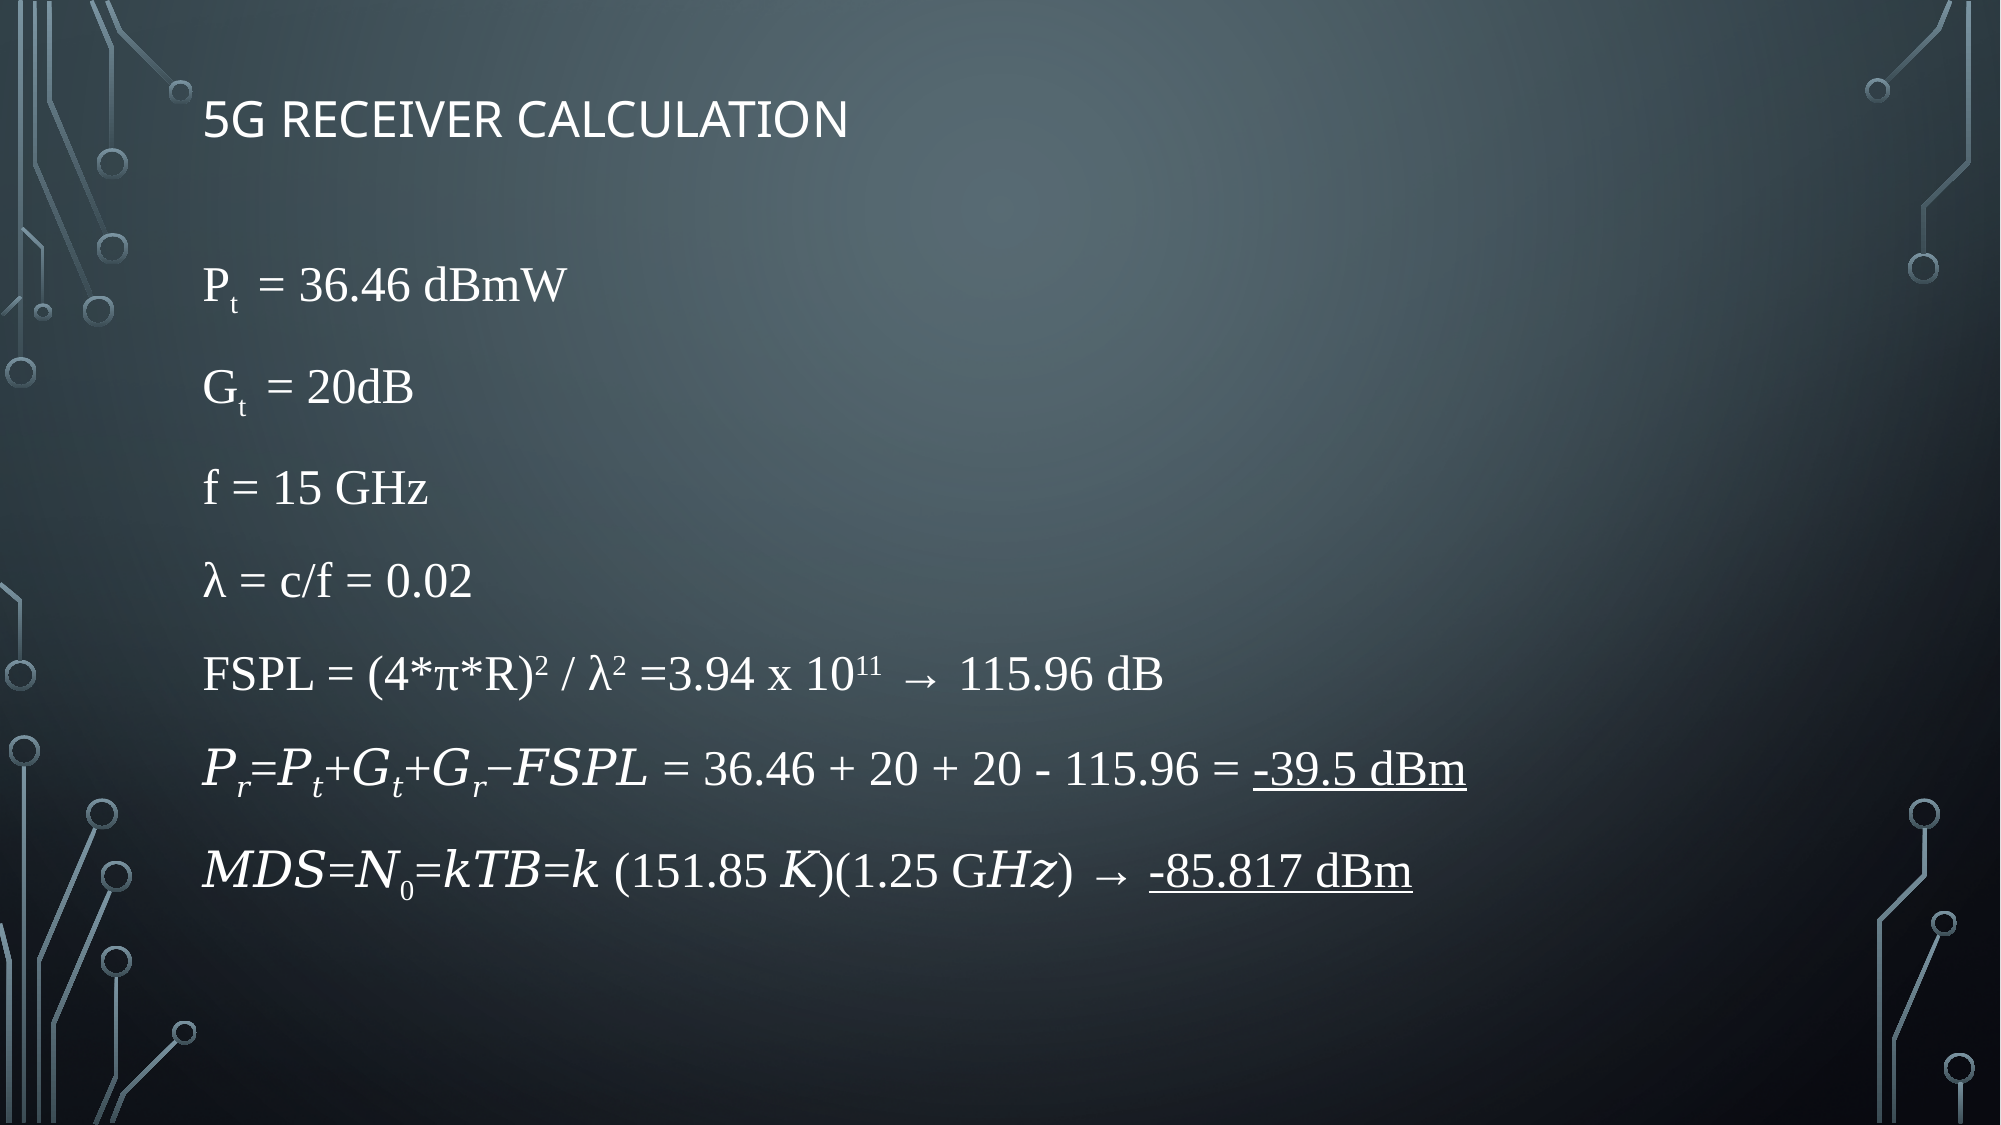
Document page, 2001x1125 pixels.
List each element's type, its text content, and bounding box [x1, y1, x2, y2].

list Pt = 36.46 dBmW Gt = 20dB f = 15 GHz λ = c/f = 0.02 FSPL = (4*π*R)2 / λ2 =3.94 x 1011 → 115.96 dB 𝑃𝑟=𝑃𝑡+𝐺𝑡+𝐺𝑟−𝐹𝑆𝑃𝐿 = 36.46 + 20 + 20 - 115.96 = -39.5 dBm 𝑀𝐷𝑆=𝑁0=𝑘𝑇𝐵=𝑘 (151.85 𝐾)(1.25 G𝐻𝑧) → -85.817 dBm [187, 229, 1919, 1045]
title 5g Receiver Calculation [187, 0, 1813, 229]
